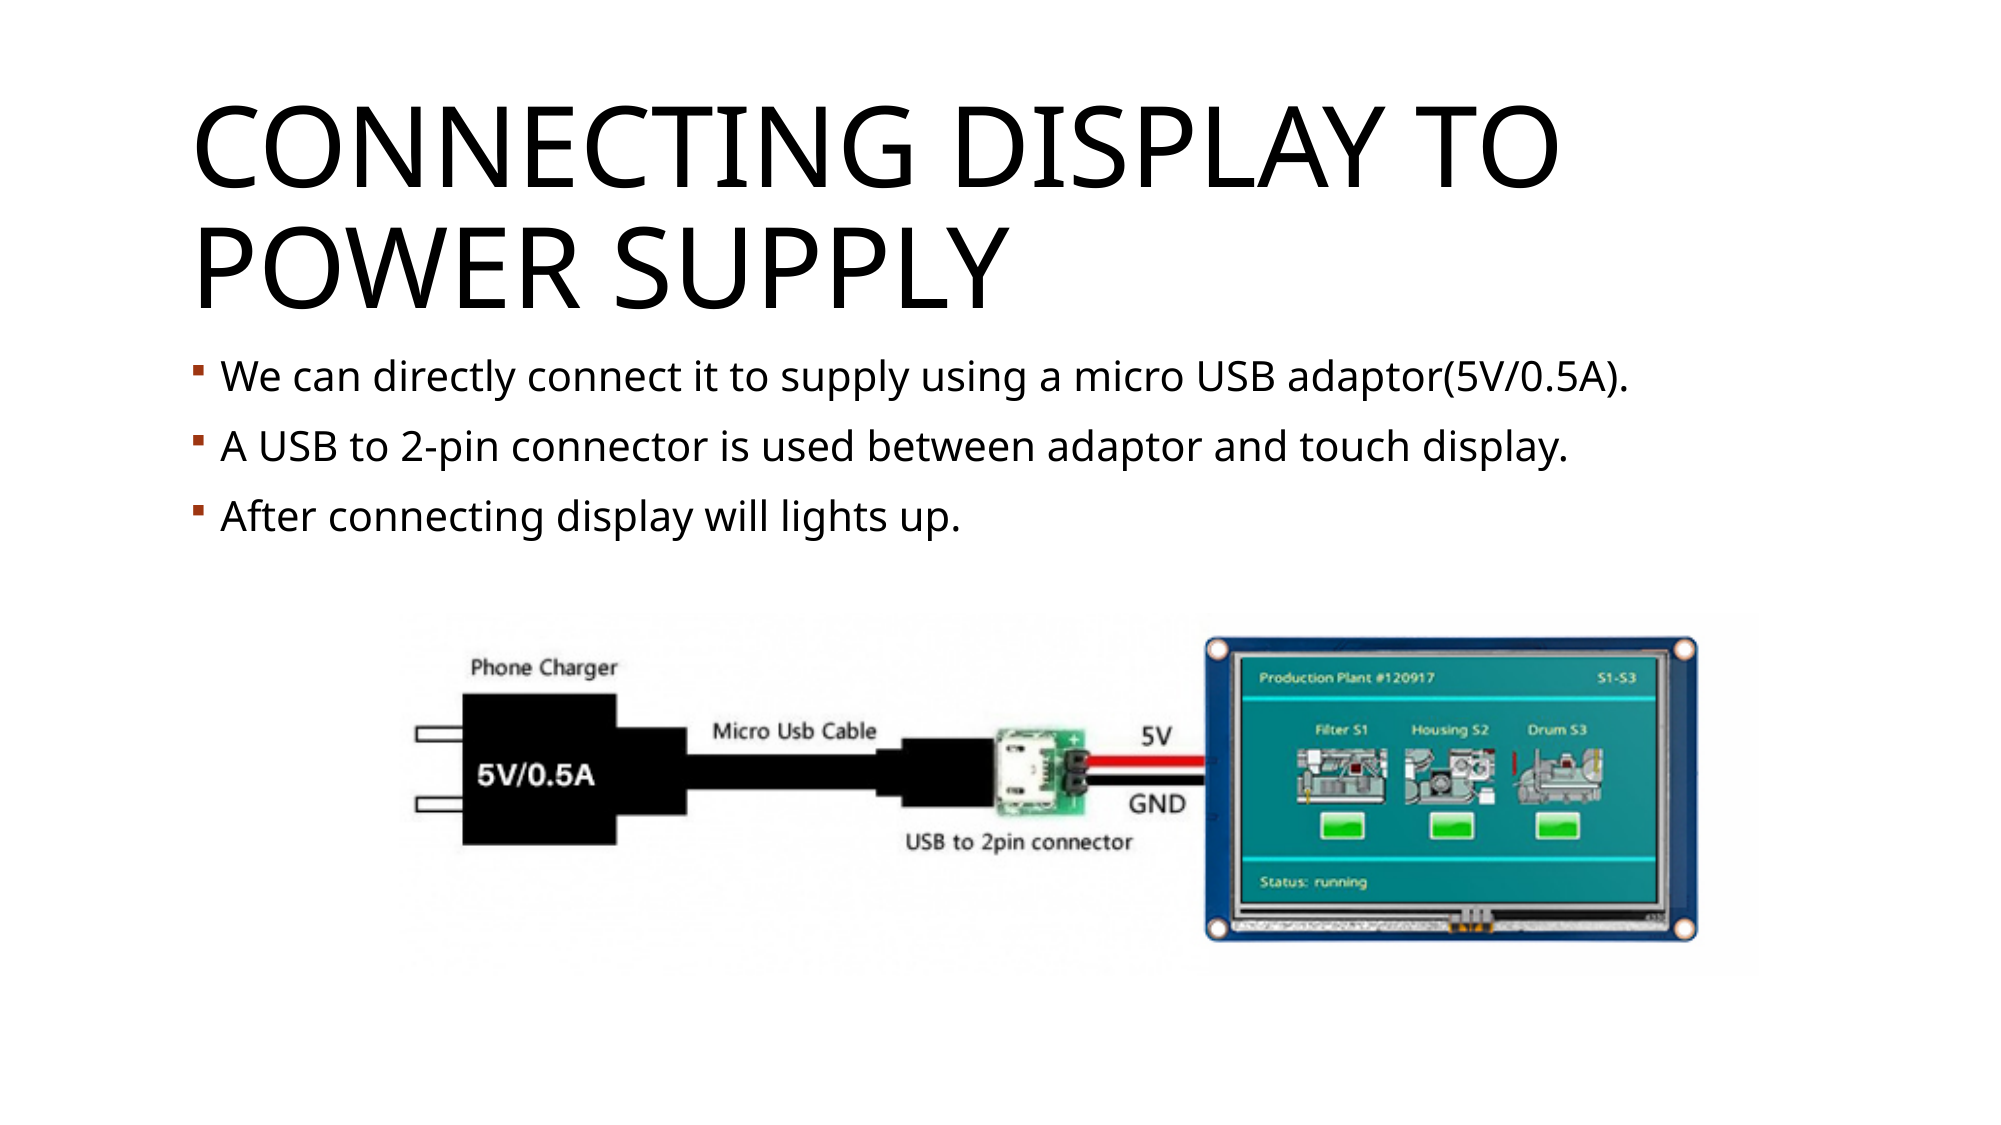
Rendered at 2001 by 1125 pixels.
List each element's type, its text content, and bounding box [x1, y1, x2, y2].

picture [366, 613, 1759, 976]
list We can directly connect it to supply using a micro USB adaptor(5V/0.5A). A USB to 2-pin connector is used between adaptor and touch display. After connecting display will lights up. [175, 348, 1826, 1013]
title Connecting display to power supply [175, 79, 1826, 344]
